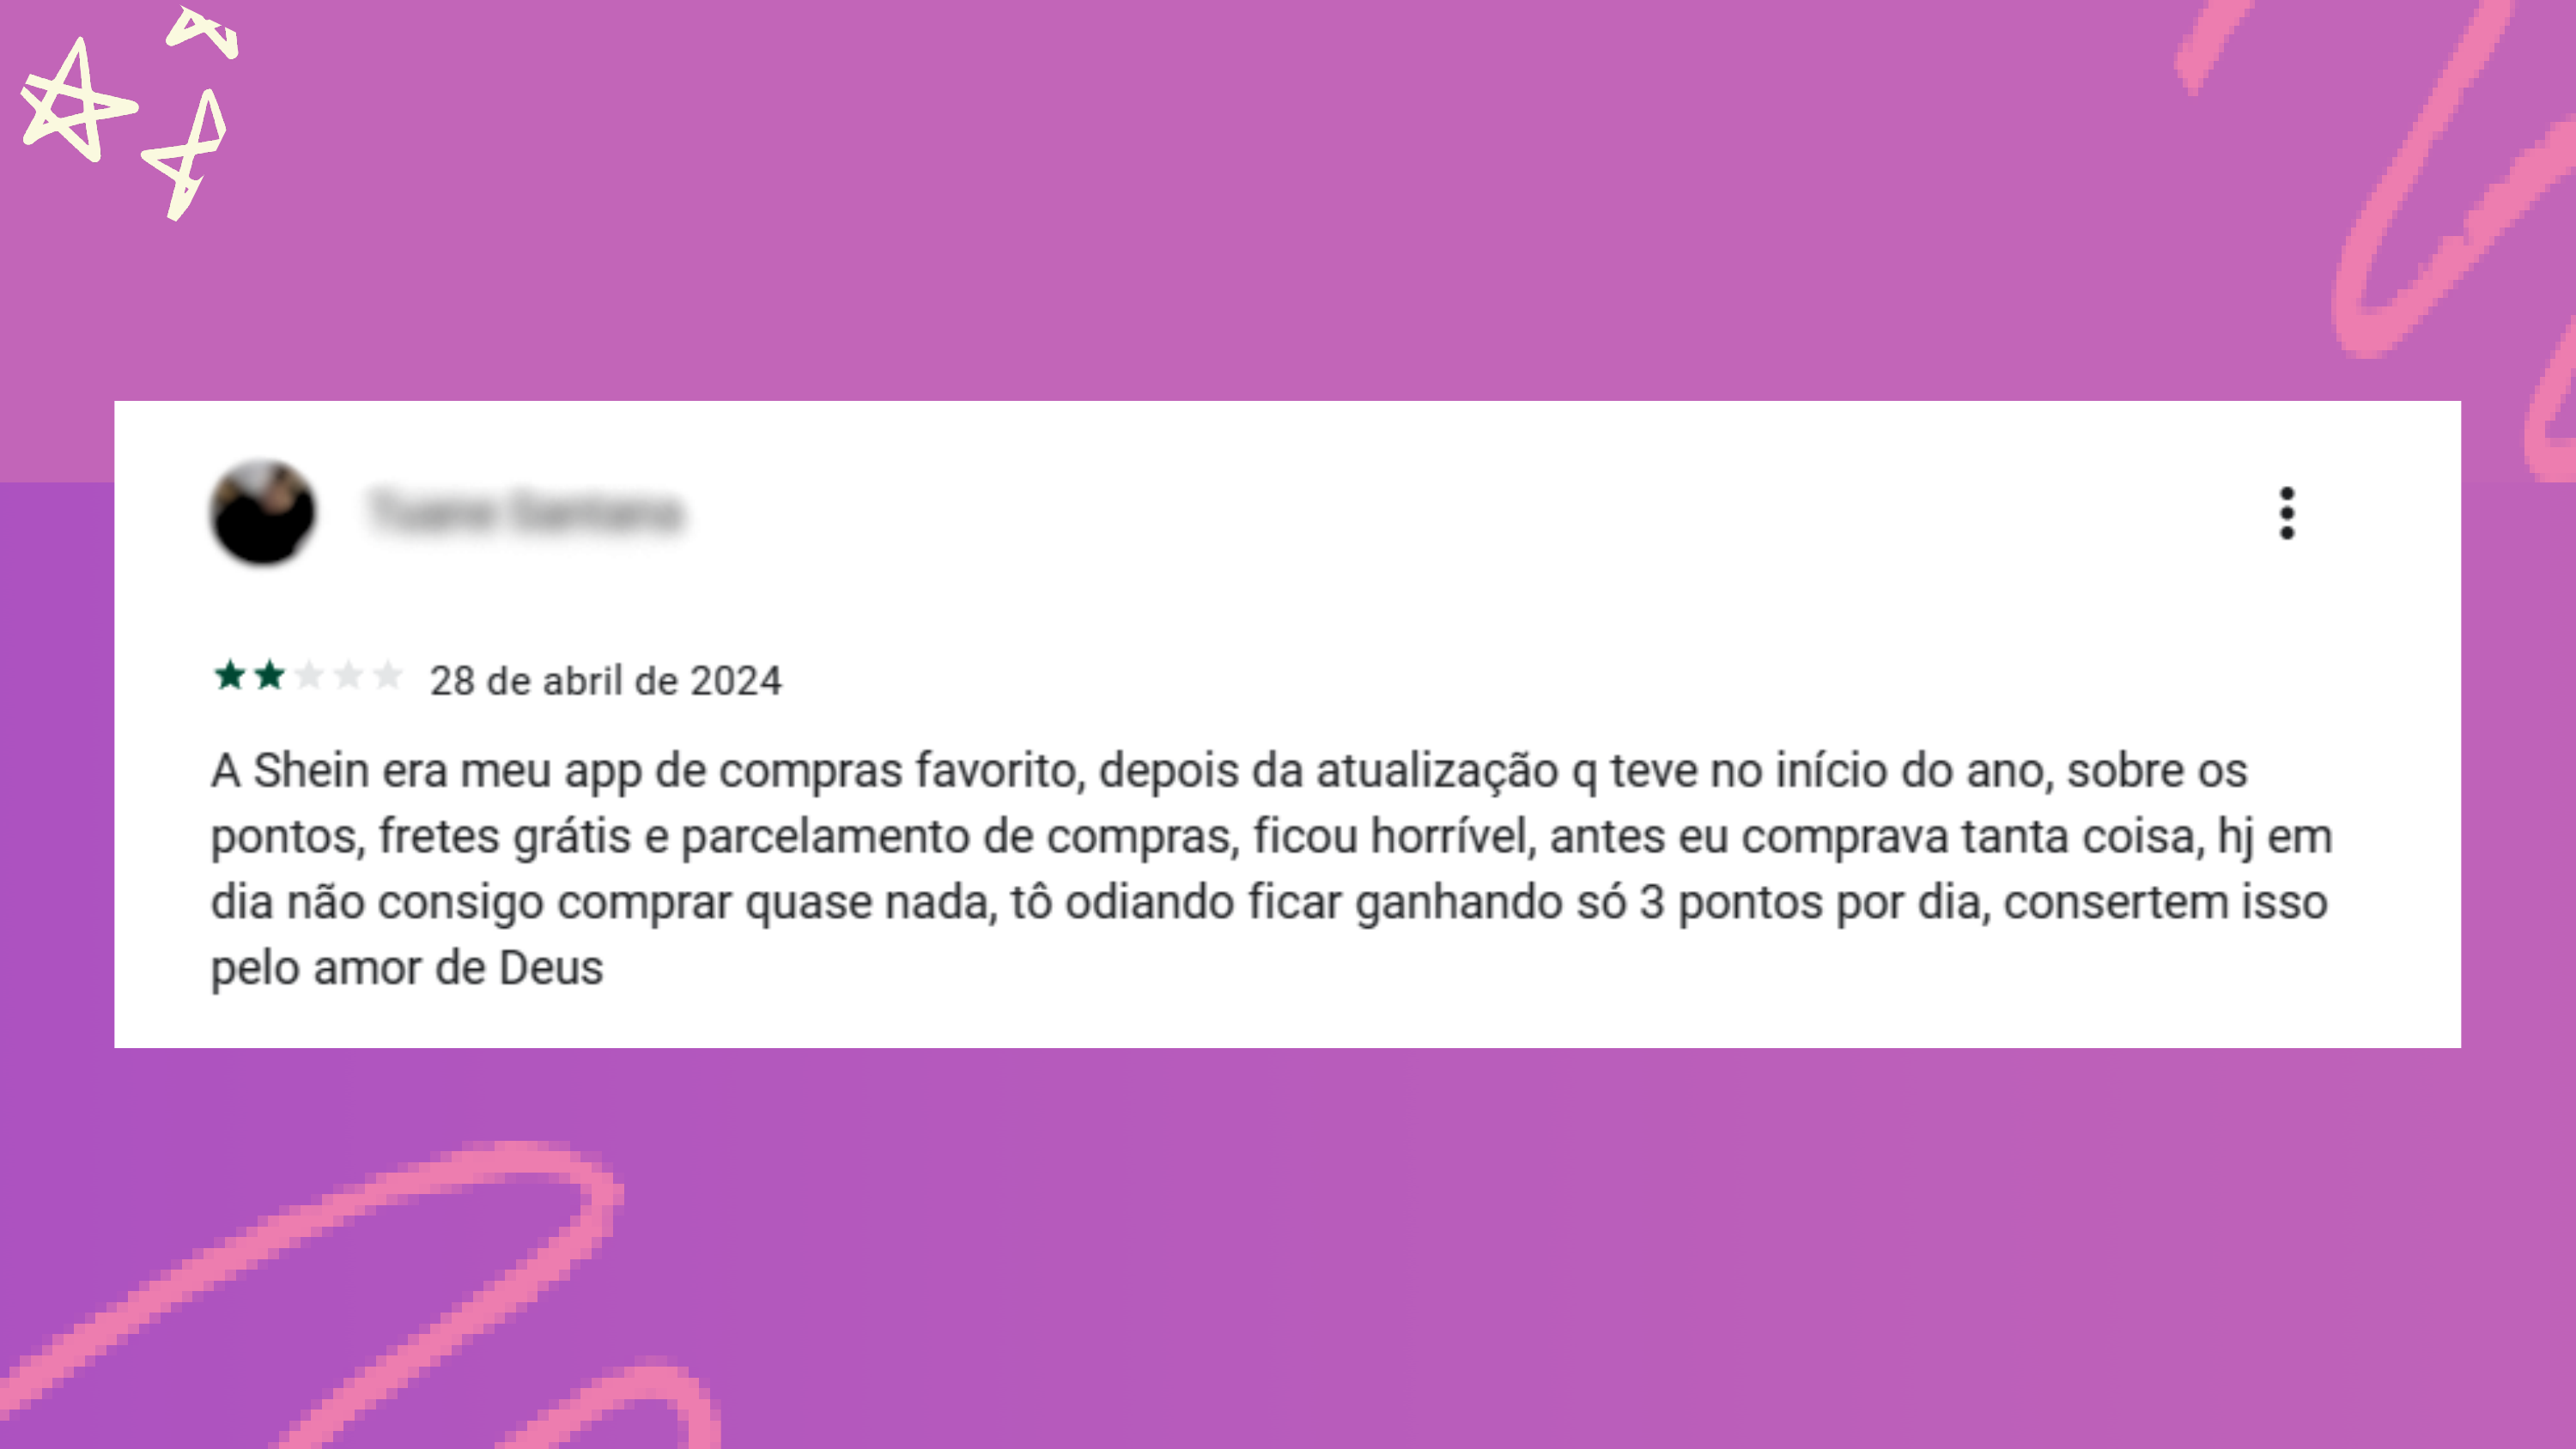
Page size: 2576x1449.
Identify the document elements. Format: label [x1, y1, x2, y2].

text_box [2173, 0, 2576, 483]
text_box [0, 482, 2576, 1449]
text_box [0, 1141, 721, 1449]
text_box [0, 0, 267, 224]
text_box [114, 401, 2462, 1048]
